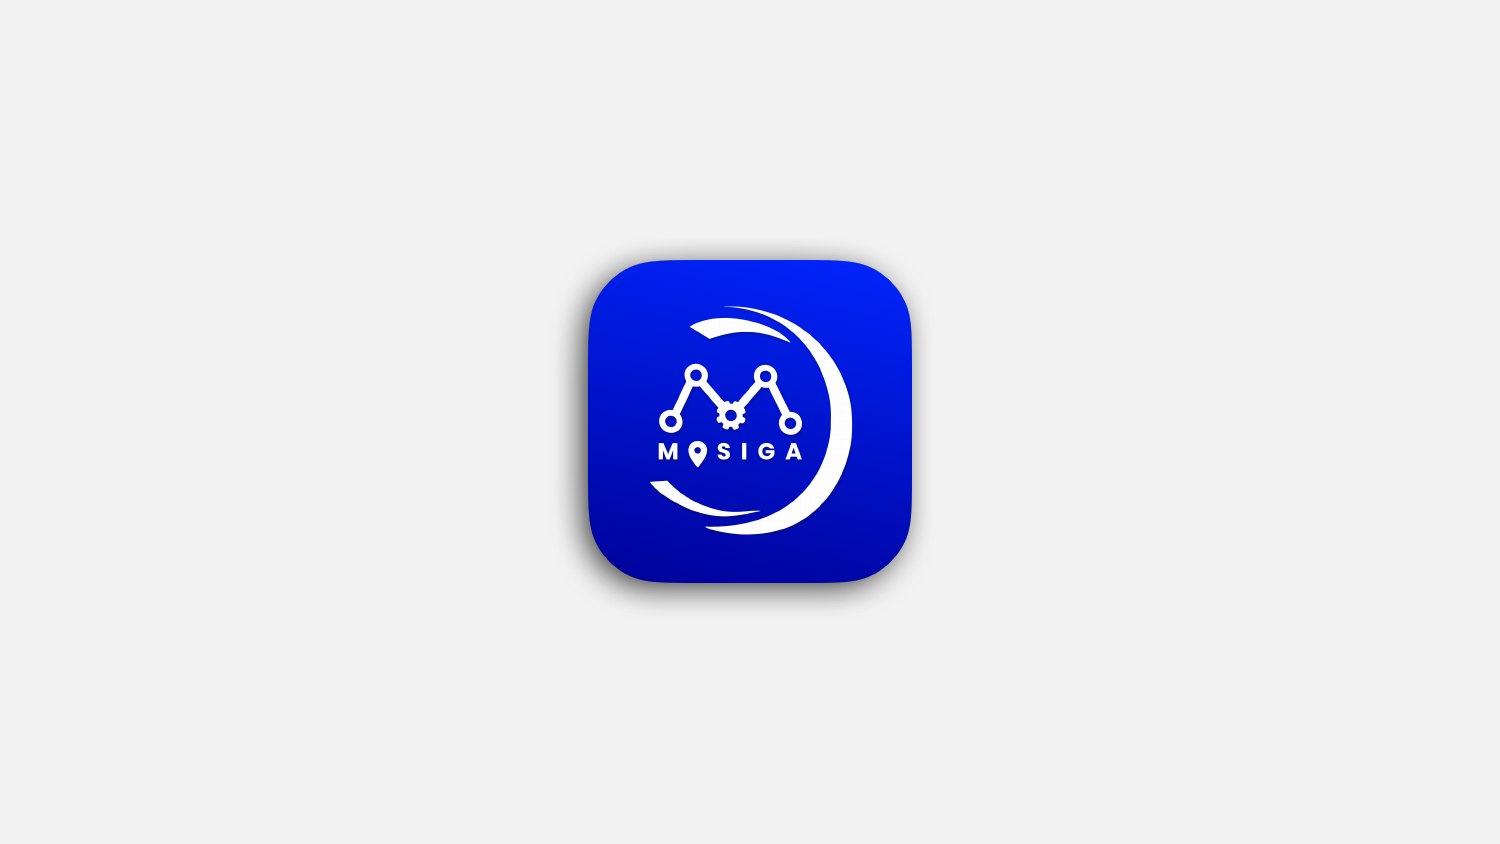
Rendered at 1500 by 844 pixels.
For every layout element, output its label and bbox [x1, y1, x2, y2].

picture [588, 260, 912, 584]
